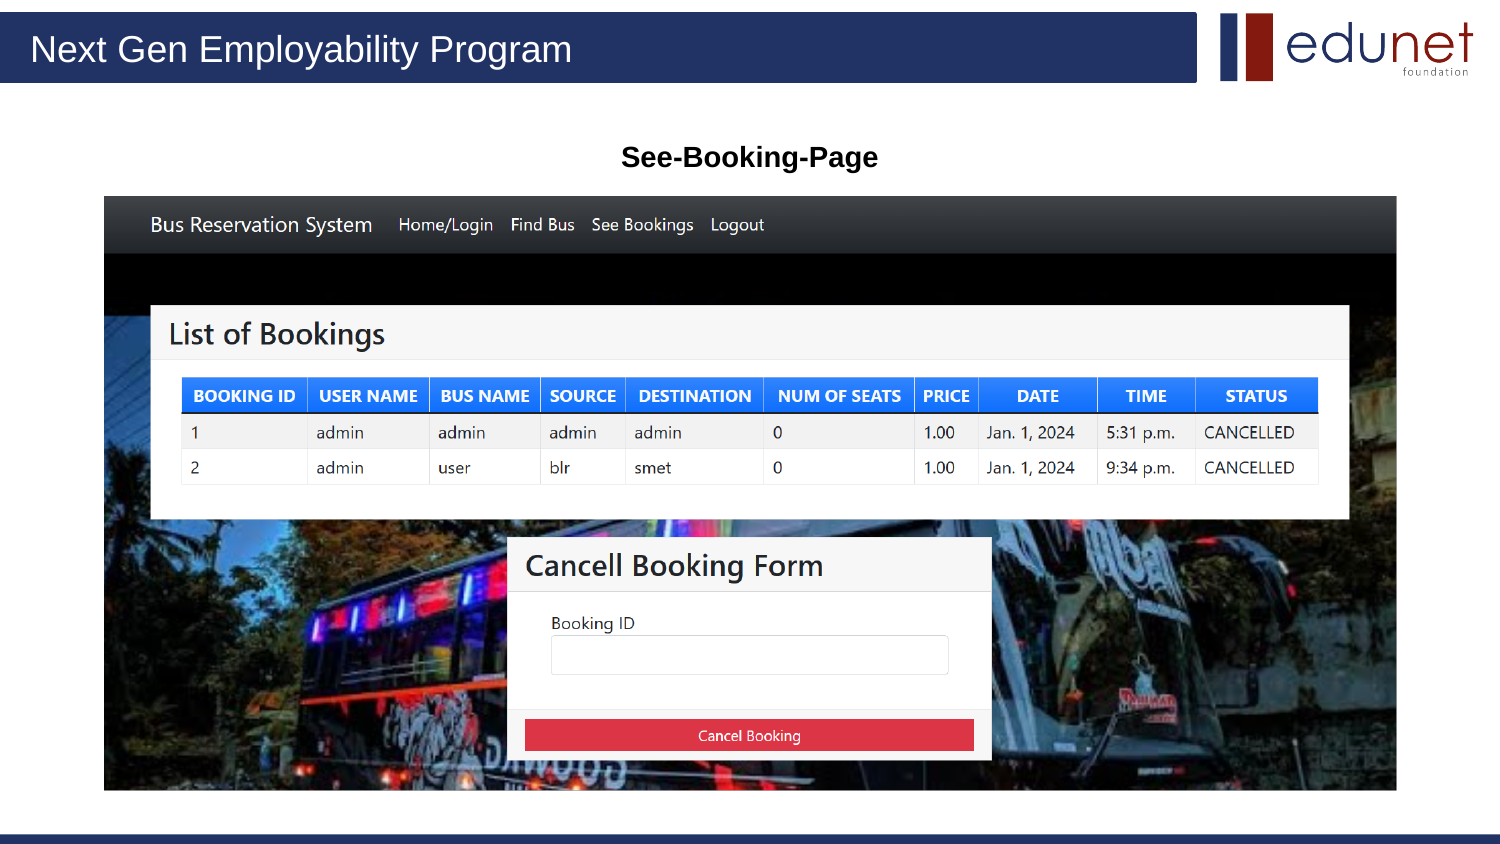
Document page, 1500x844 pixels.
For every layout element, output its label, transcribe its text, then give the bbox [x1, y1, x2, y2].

picture [102, 195, 1398, 792]
title See-Booking-Page [103, 104, 1397, 195]
picture [1279, 14, 1482, 83]
